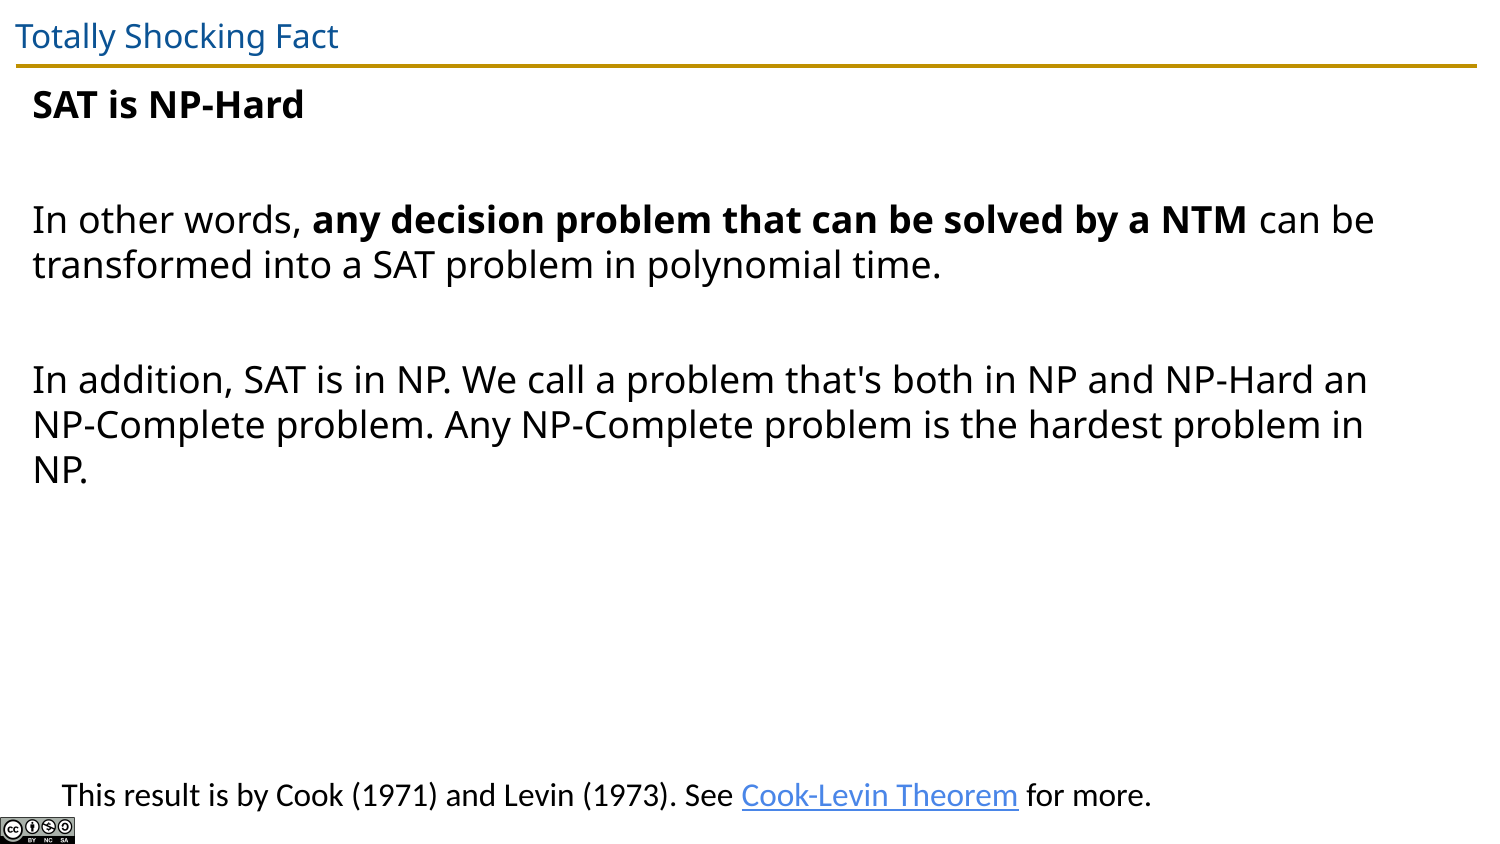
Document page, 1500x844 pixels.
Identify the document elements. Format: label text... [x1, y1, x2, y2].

list SAT is NP-Hard In other words, any decision problem that can be solved by a NTM can be transformed into a SAT problem in polynomial time. In addition, SAT is in NP. We call a problem that's both in NP and NP-Hard an NP-Complete problem. Any NP-Complete problem is the hardest problem in NP. [17, 65, 1416, 627]
title Totally Shocking Fact [0, 0, 1398, 65]
text_box This result is by Cook (1971) and Levin (1973). See Cook-Levin Theorem for more. [46, 752, 1369, 834]
picture [0, 817, 75, 844]
